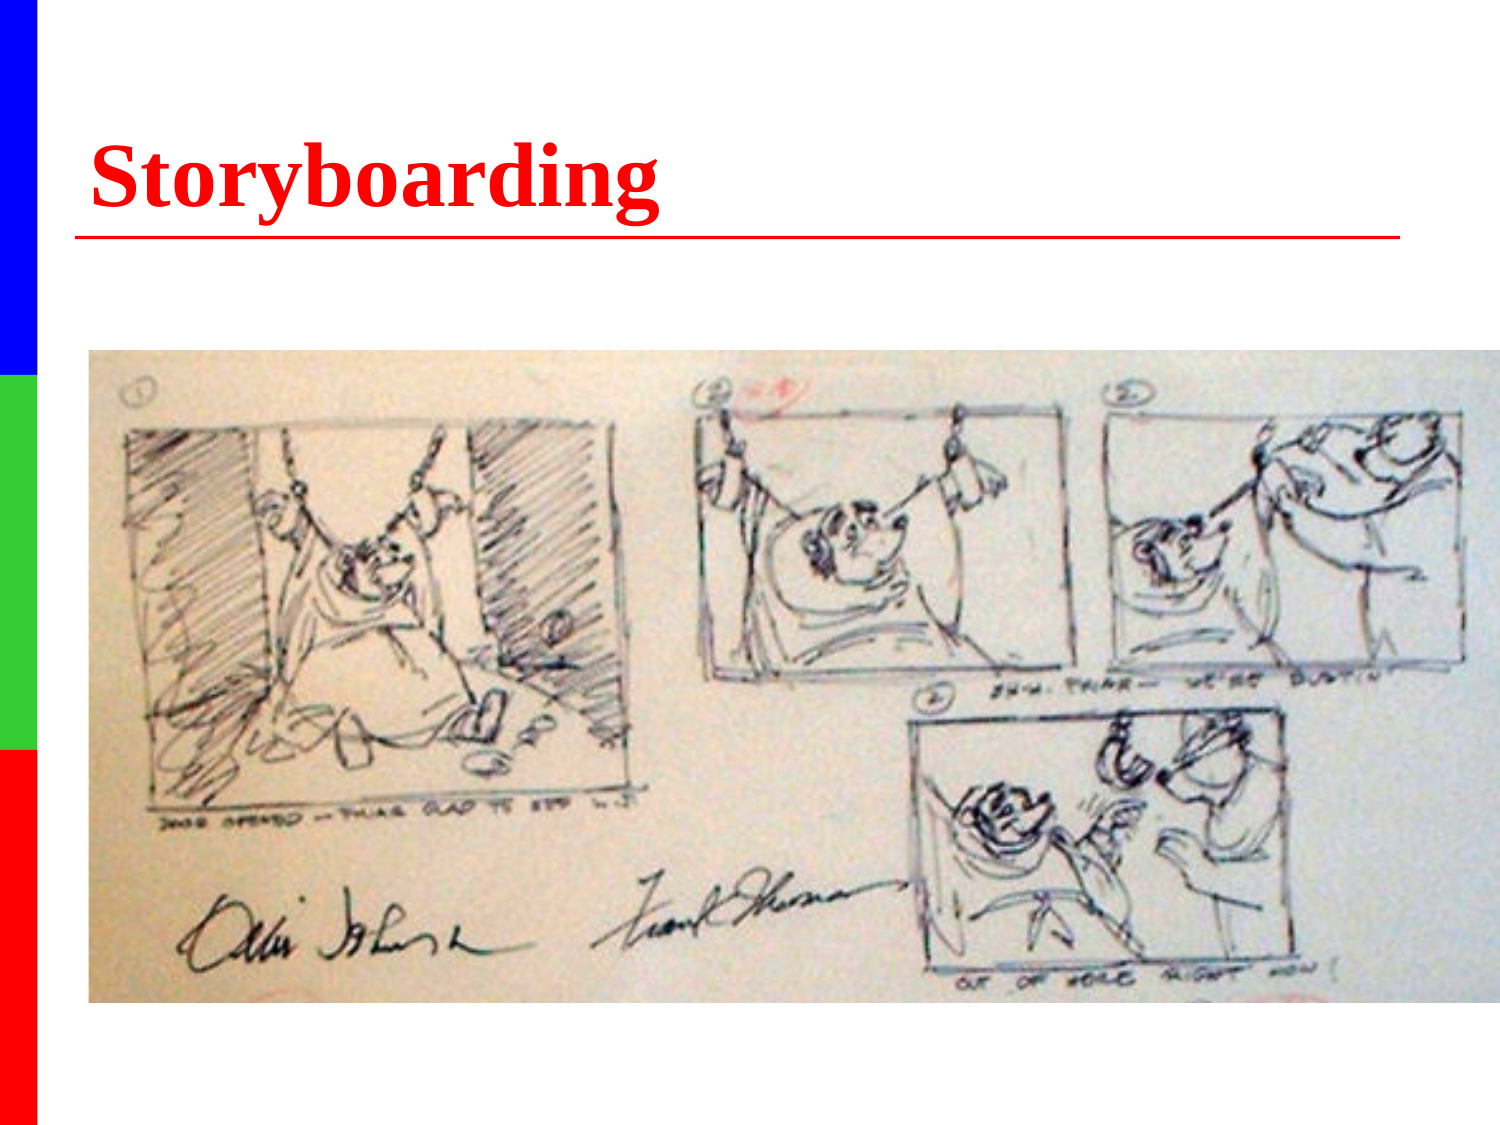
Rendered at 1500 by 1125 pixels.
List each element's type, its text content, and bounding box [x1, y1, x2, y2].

picture [88, 349, 1500, 1003]
title Storyboarding [74, 45, 1426, 233]
